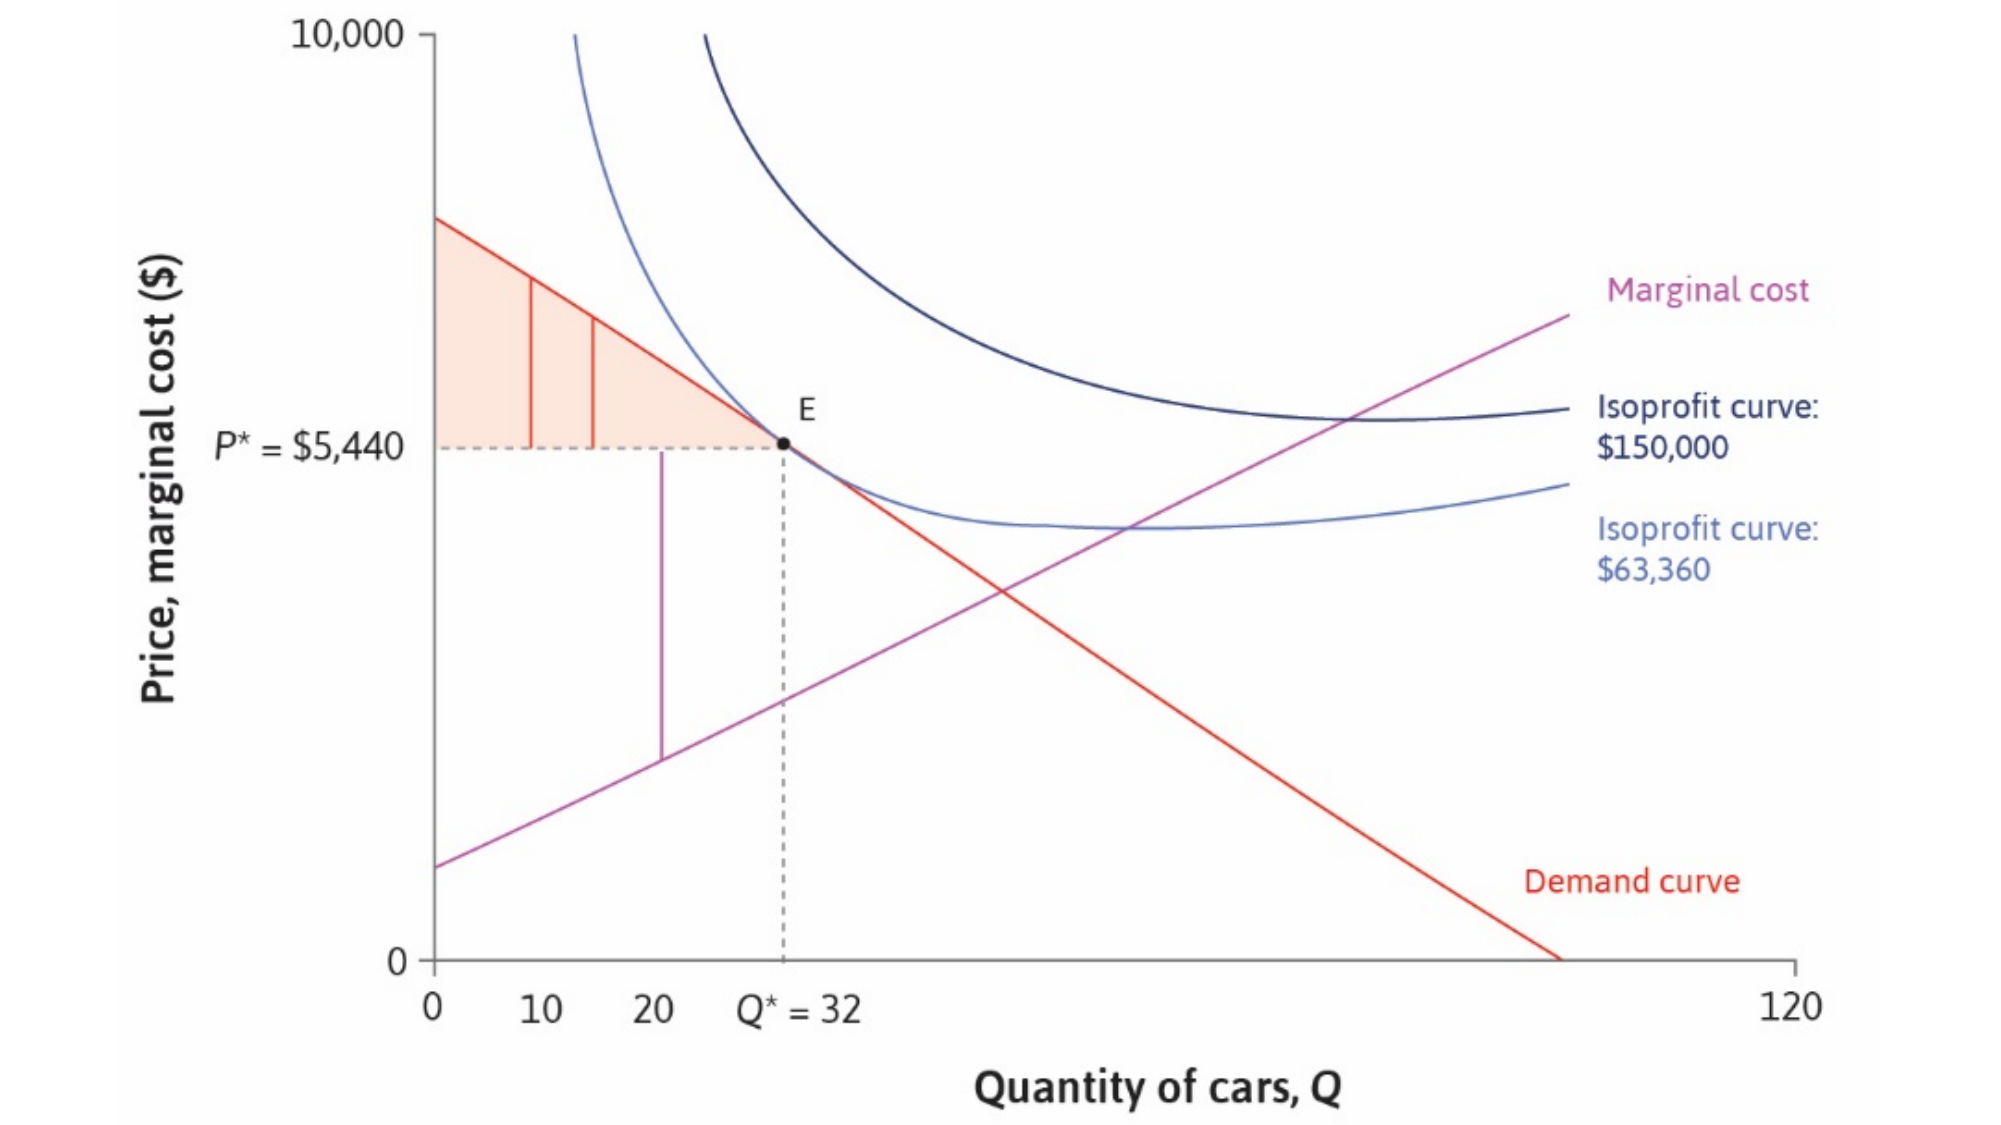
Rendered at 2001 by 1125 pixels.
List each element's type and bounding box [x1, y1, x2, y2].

picture [118, 0, 1882, 1125]
